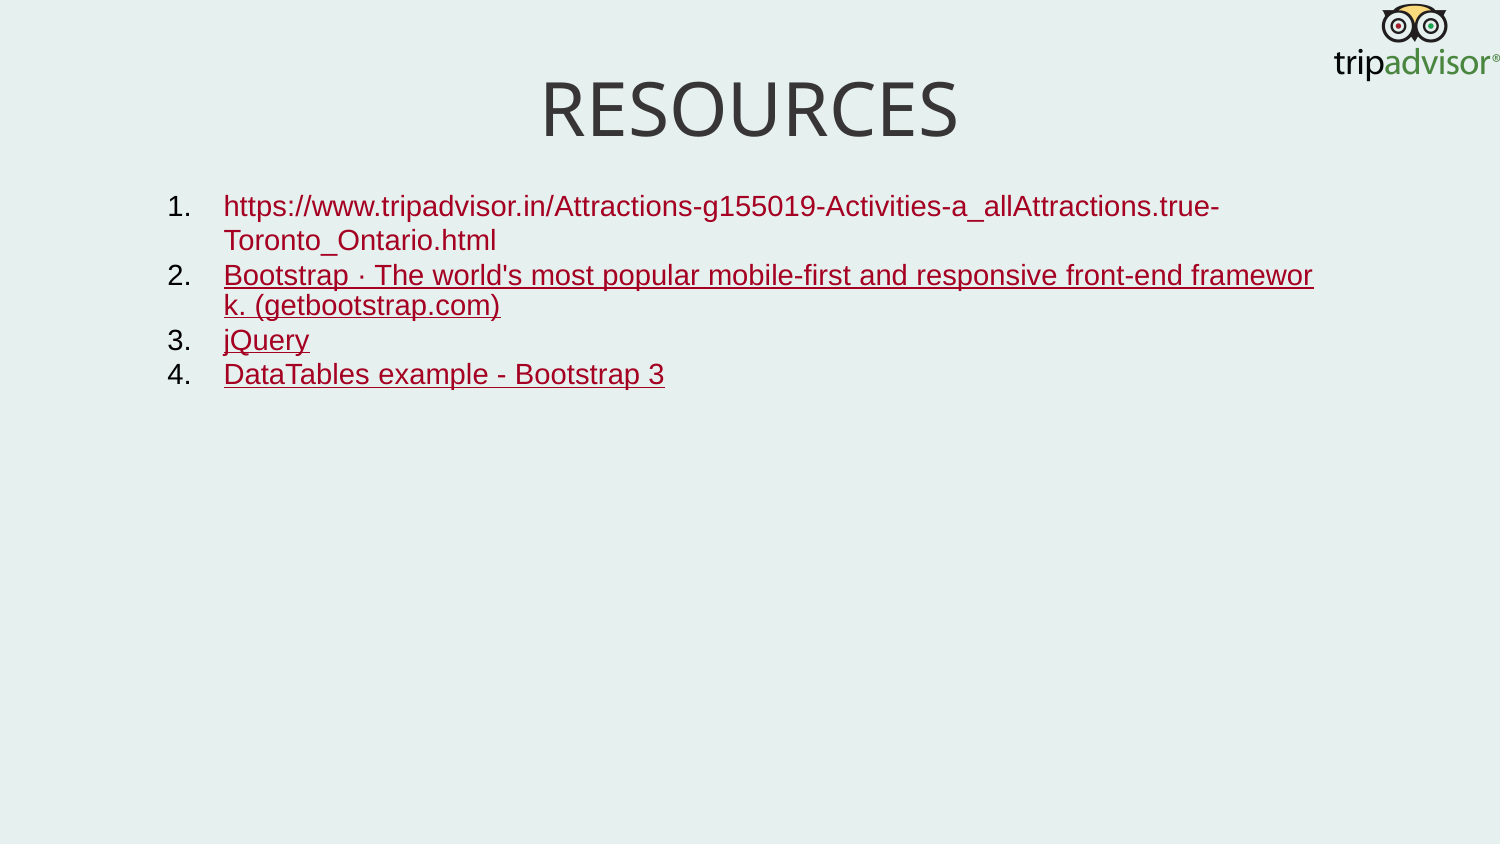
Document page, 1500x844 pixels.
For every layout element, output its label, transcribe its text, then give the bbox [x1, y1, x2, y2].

title RESOURCES [397, 46, 1103, 150]
text_box https://www.tripadvisor.in/Attractions-g155019-Activities-a_allAttractions.true-Toronto_Ontario.html Bootstrap · The world's most popular mobile-first and responsive front-end framework. (getbootstrap.com) jQuery DataTables example - Bootstrap 3 [152, 179, 1343, 369]
picture [1330, 3, 1500, 83]
